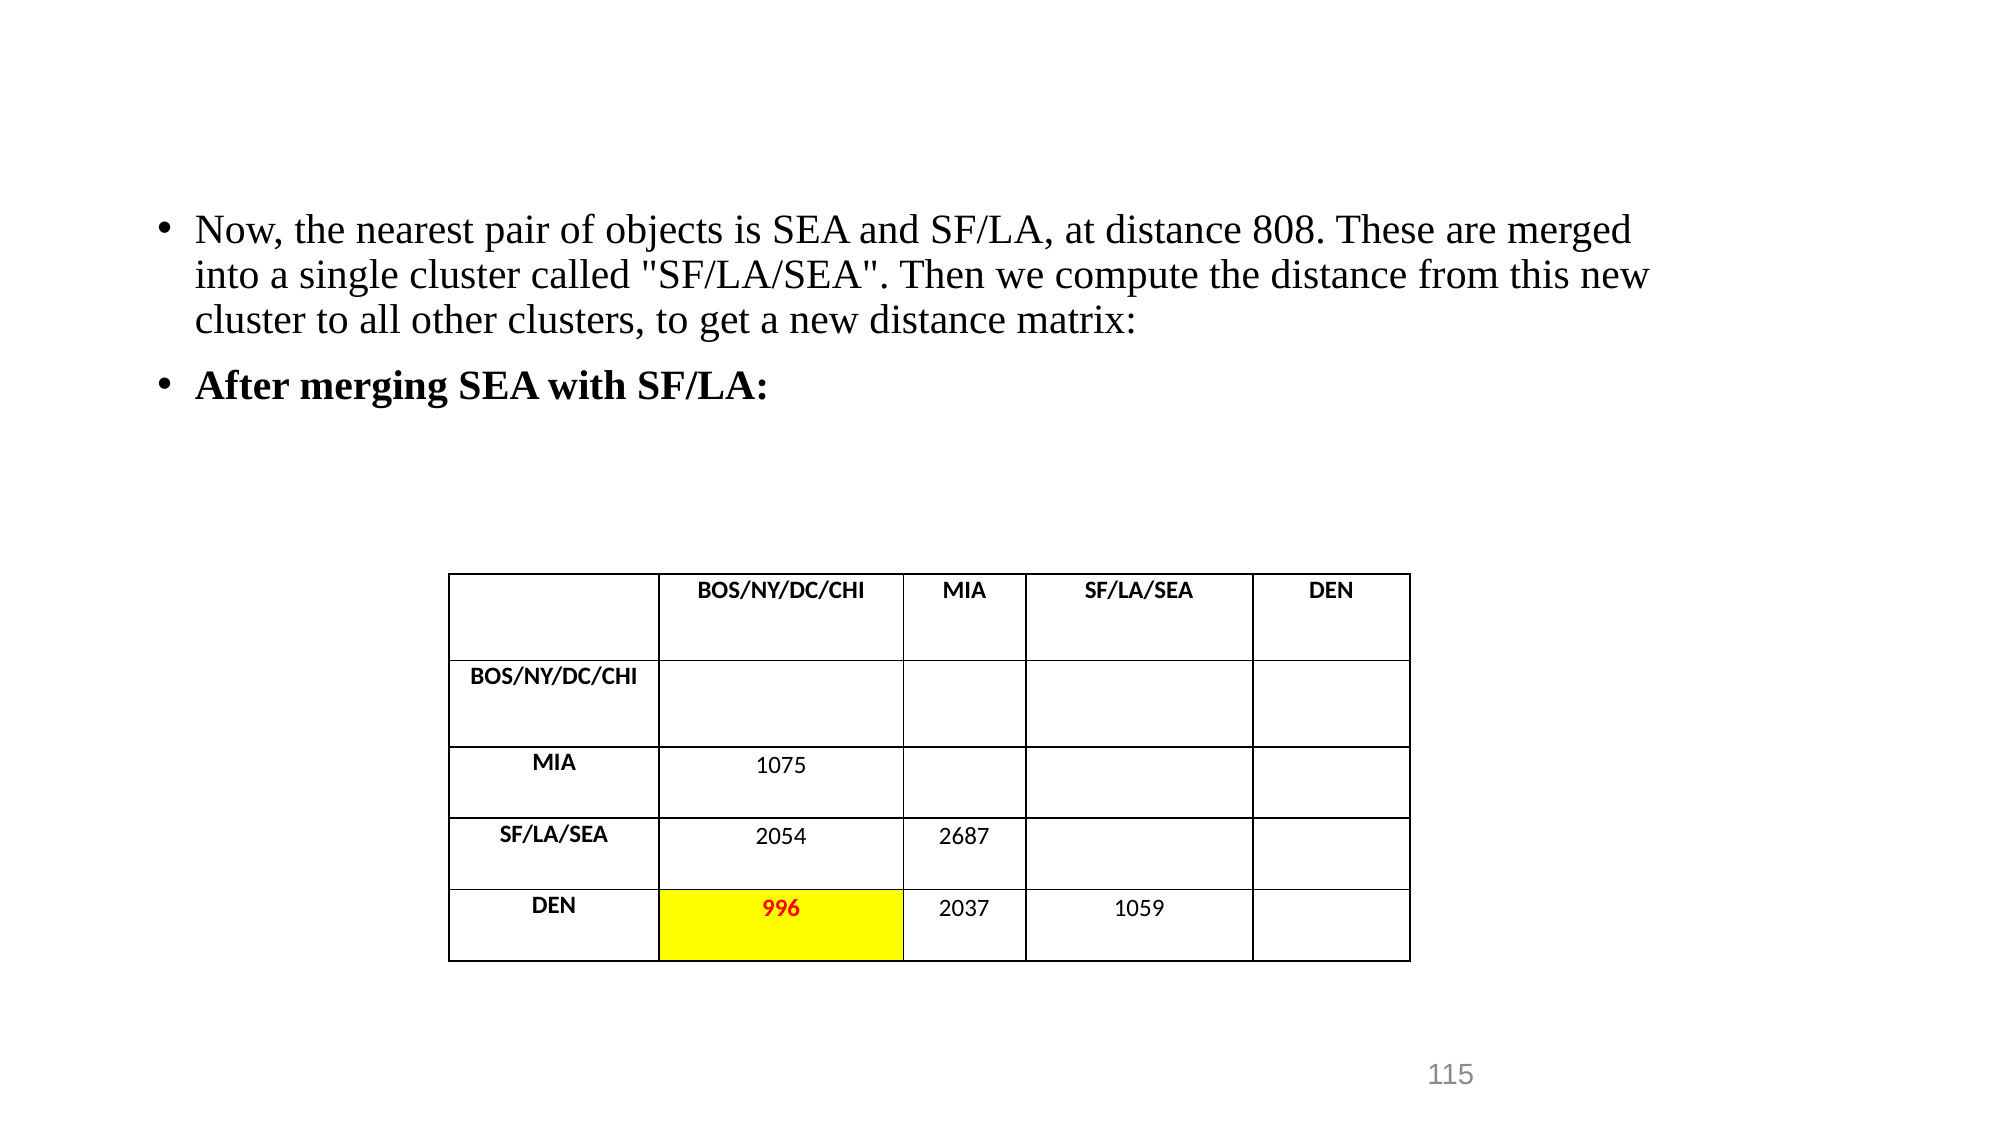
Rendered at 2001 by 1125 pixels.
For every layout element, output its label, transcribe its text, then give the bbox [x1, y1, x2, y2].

table_cell 996 [660, 890, 903, 960]
table_cell [1027, 661, 1252, 746]
table_cell [1027, 819, 1252, 889]
table_cell [1254, 748, 1409, 817]
table_cell BOS/NY/DC/CHI [450, 661, 658, 746]
table_cell 2037 [904, 890, 1025, 960]
table_cell [1027, 748, 1252, 817]
table_cell SF/LA/SEA [450, 819, 658, 889]
table_header DEN [1254, 575, 1409, 660]
table_cell 1075 [660, 748, 903, 817]
table_cell [904, 748, 1025, 817]
table_cell [660, 661, 903, 746]
table_cell [1254, 819, 1409, 889]
table_header [450, 575, 658, 660]
table_cell MIA [450, 748, 658, 817]
table_header BOS/NY/DC/CHI [660, 575, 903, 660]
table_header SF/LA/SEA [1027, 575, 1252, 660]
table_cell DEN [450, 890, 658, 960]
slide_number 115 [1412, 1042, 1863, 1103]
table_cell [1254, 890, 1409, 960]
table_cell 2054 [660, 819, 903, 889]
table_cell 1059 [1027, 890, 1252, 960]
list Now, the nearest pair of objects is SEA and SF/LA, at distance 808. These are merged into a single cluster called "SF/LA/SEA". Then we compute the distance from this new cluster to all other clusters, to get a new distance matrix: After merging SEA with SF/LA: [142, 200, 1718, 888]
table_cell [904, 661, 1025, 746]
table_cell 2687 [904, 819, 1025, 889]
table_header MIA [904, 575, 1025, 660]
table_cell [1254, 661, 1409, 746]
